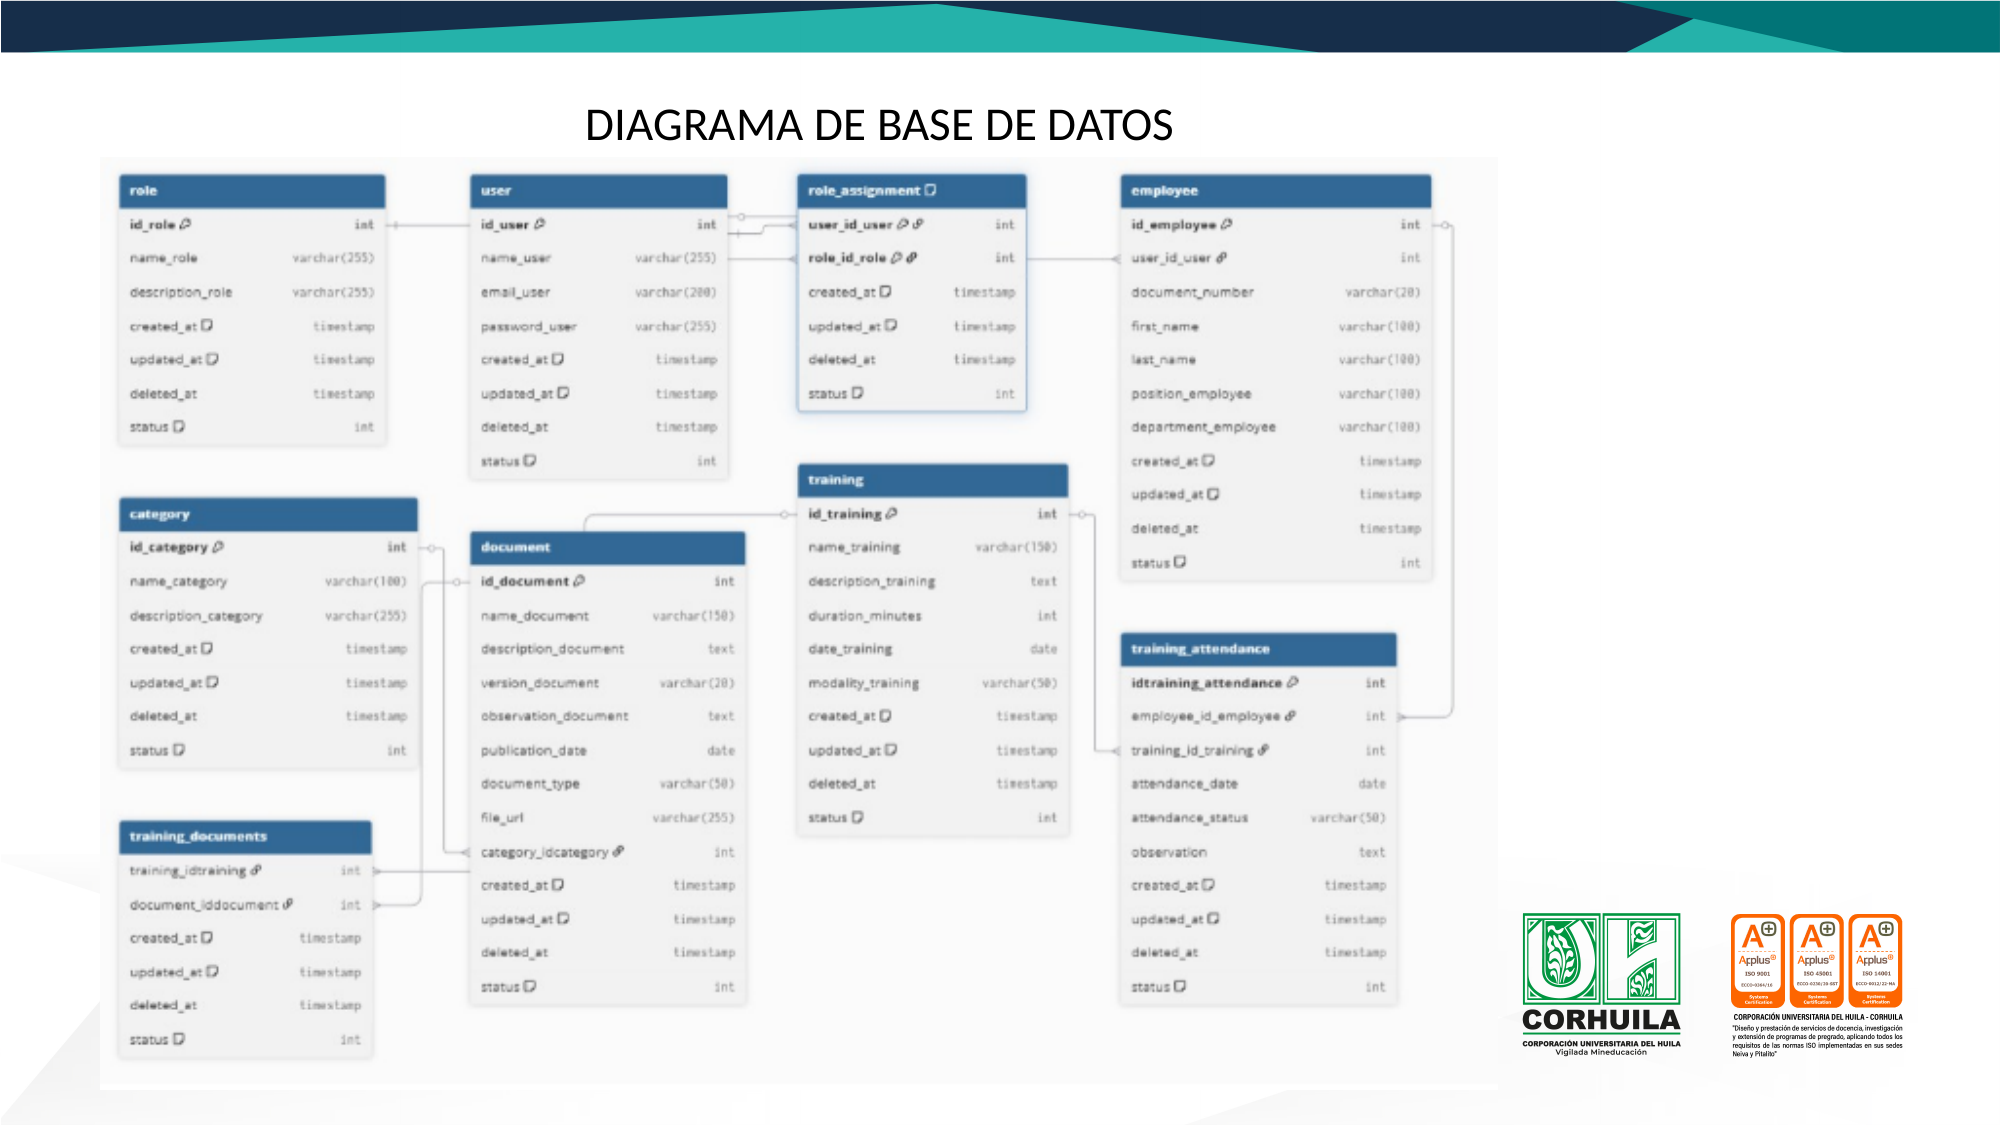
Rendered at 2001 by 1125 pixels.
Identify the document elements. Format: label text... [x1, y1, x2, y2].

picture [0, 0, 2000, 1125]
text_box DIAGRAMA DE BASE DE DATOS [571, 85, 1269, 155]
